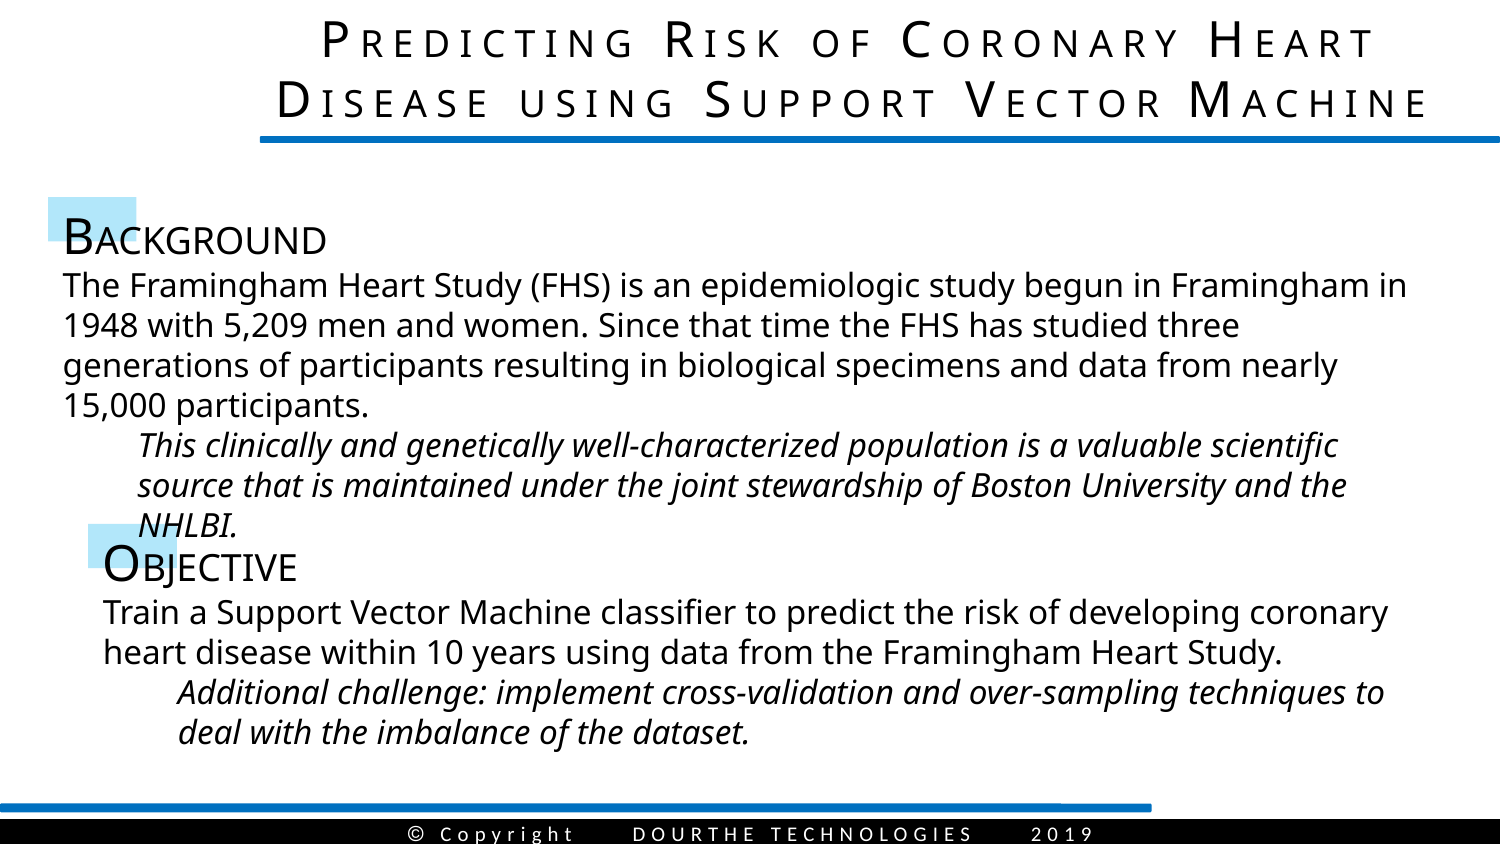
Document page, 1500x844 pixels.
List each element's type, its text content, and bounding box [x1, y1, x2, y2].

text_box  Copyright DOURTHE TECHNOLOGIES 2019 [0, 819, 1500, 844]
text_box OBJECTIVE Train a Support Vector Machine classifier to predict the risk of developing coronary heart disease within 10 years using data from the Framingham Heart Study. Additional challenge: implement cross-validation and over-sampling techniques to deal with the imbalance of the dataset. [88, 523, 1452, 759]
text_box [0, 801, 1154, 815]
text_box [257, 134, 1500, 145]
text_box PREDICTING RISK OF CORONARY HEART DISEASE USING SUPPORT VECTOR MACHINE [201, 0, 1500, 135]
text_box BACKGROUND The Framingham Heart Study (FHS) is an epidemiologic study begun in Framingham in 1948 with 5,209 men and women. Since that time the FHS has studied three generations of participants resulting in biological specimens and data from nearly 15,000 participants. This clinically and genetically well-characterized population is a valuable scientific source that is maintained under the joint stewardship of Boston University and the NHLBI. [47, 197, 1452, 552]
